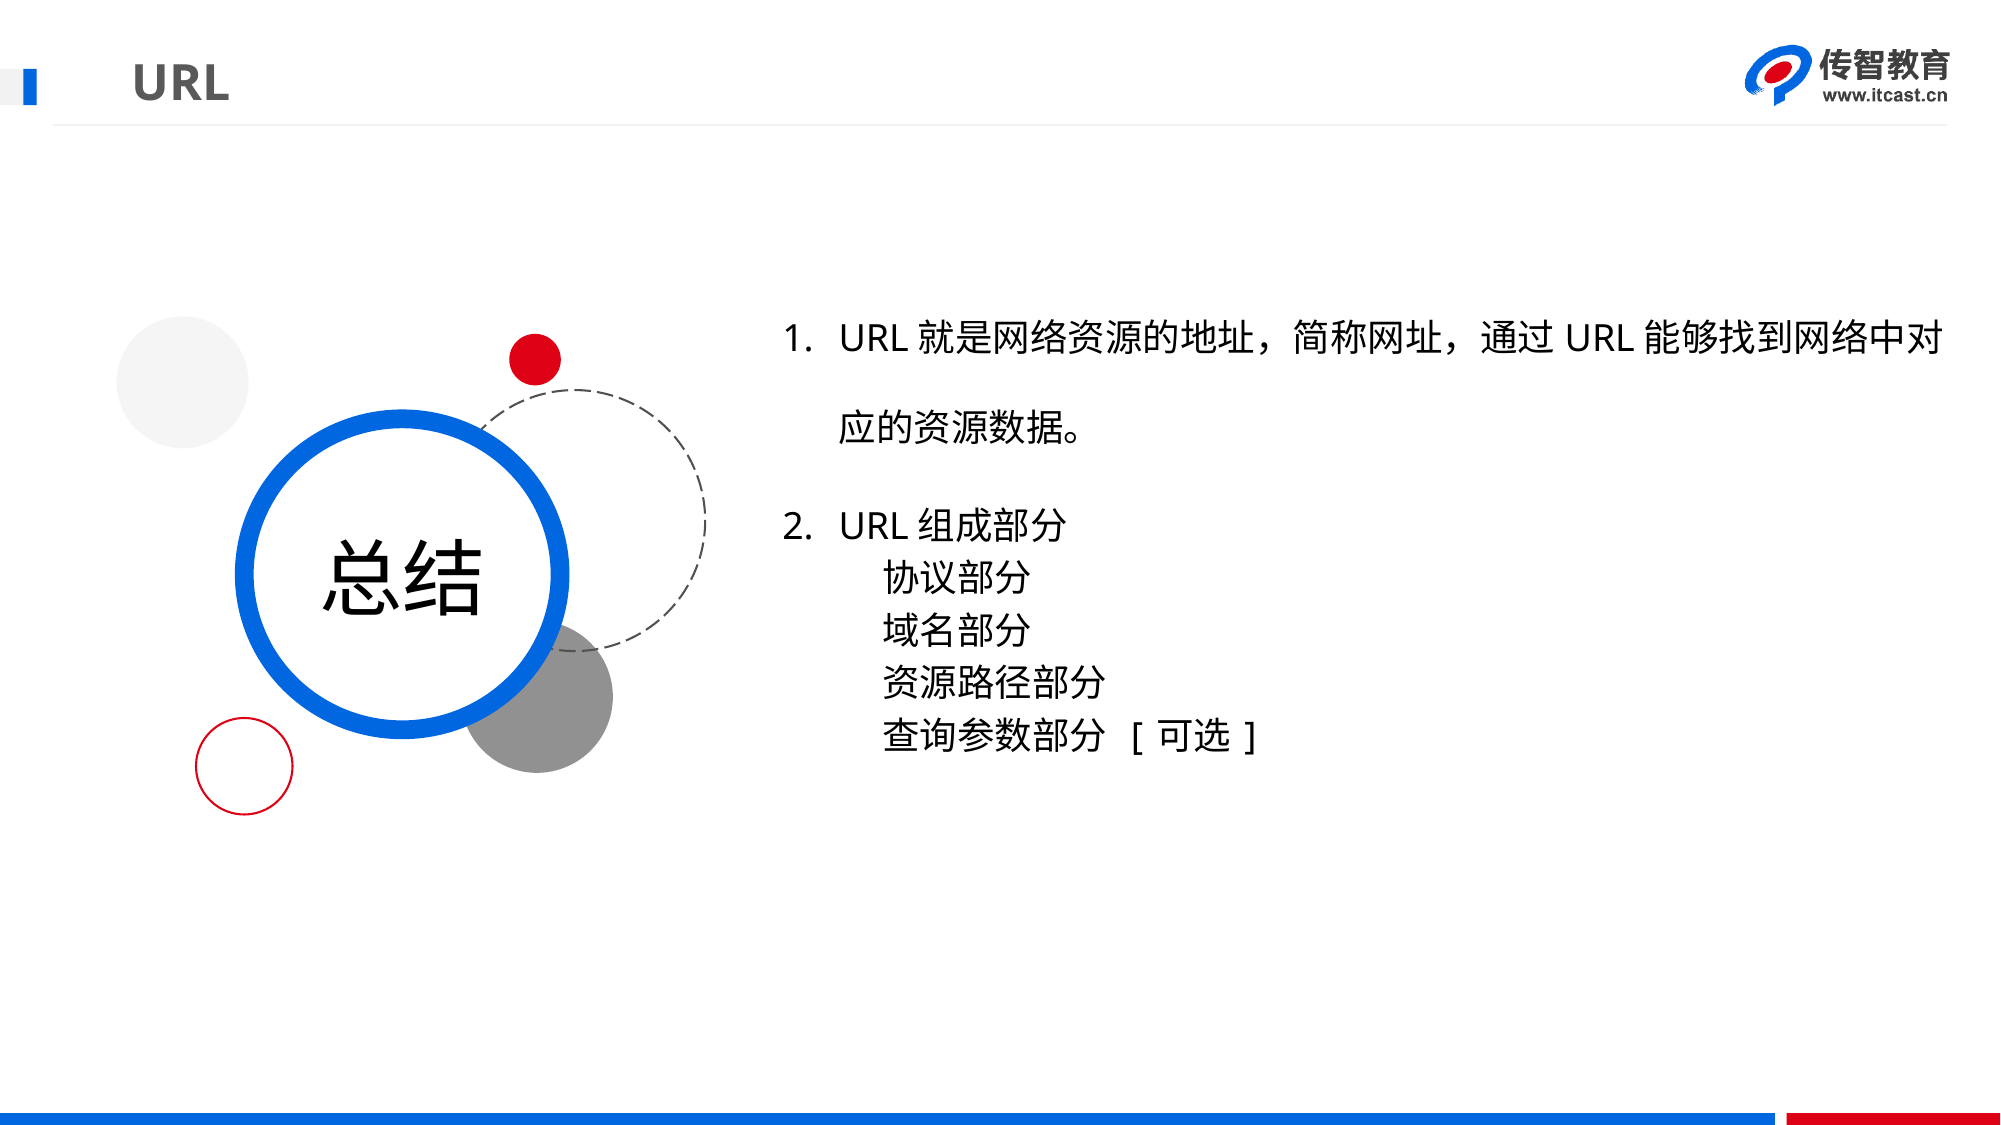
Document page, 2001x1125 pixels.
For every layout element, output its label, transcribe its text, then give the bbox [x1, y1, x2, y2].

title URL [116, 38, 1556, 124]
list URL就是网络资源的地址，简称网址，通过URL能够找到网络中对应的资源数据。 URL组成部分 协议部分 域名部分 资源路径部分 查询参数部分 [可选] [767, 123, 1996, 903]
picture [1712, 24, 1982, 123]
